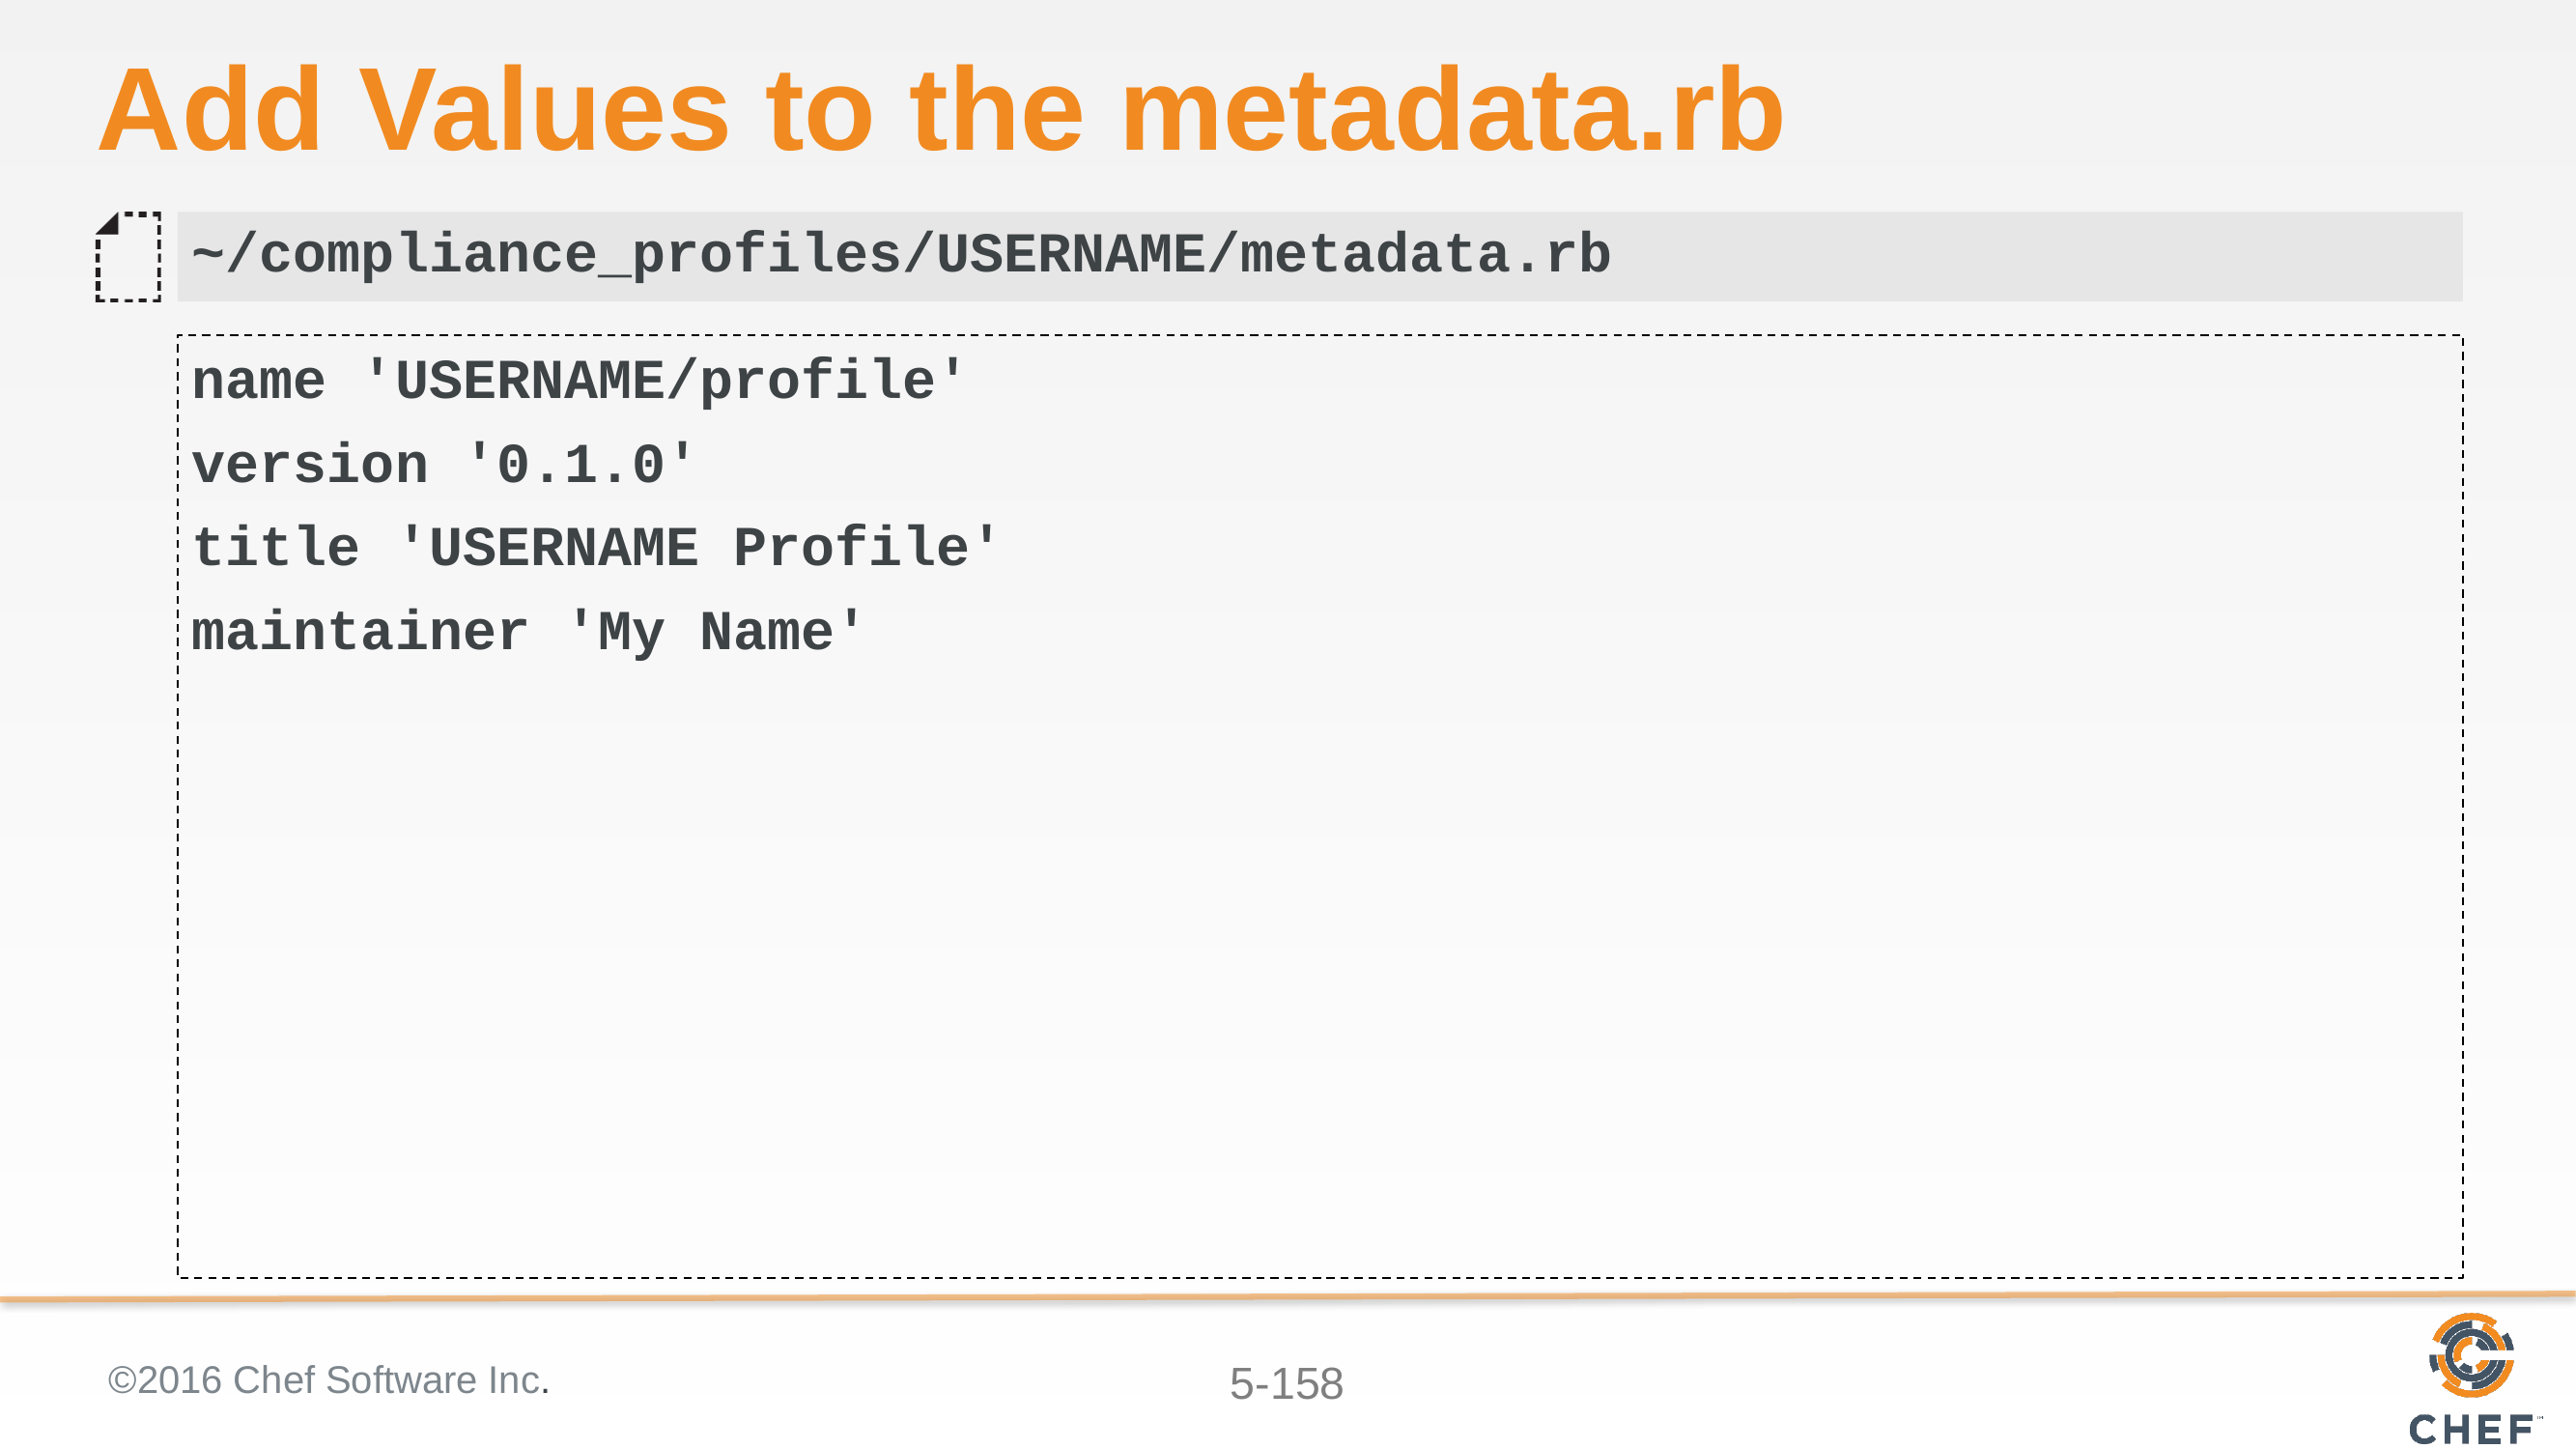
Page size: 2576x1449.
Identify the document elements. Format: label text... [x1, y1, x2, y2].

picture [2399, 1297, 2551, 1449]
title Add Values to the metadata.rb [96, 48, 2463, 180]
list name 'USERNAME/profile' version '0.1.0' title 'USERNAME Profile' maintainer 'My Name' [177, 334, 2464, 1279]
list ~/compliance_profiles/USERNAME/metadata.rb [177, 212, 2463, 302]
